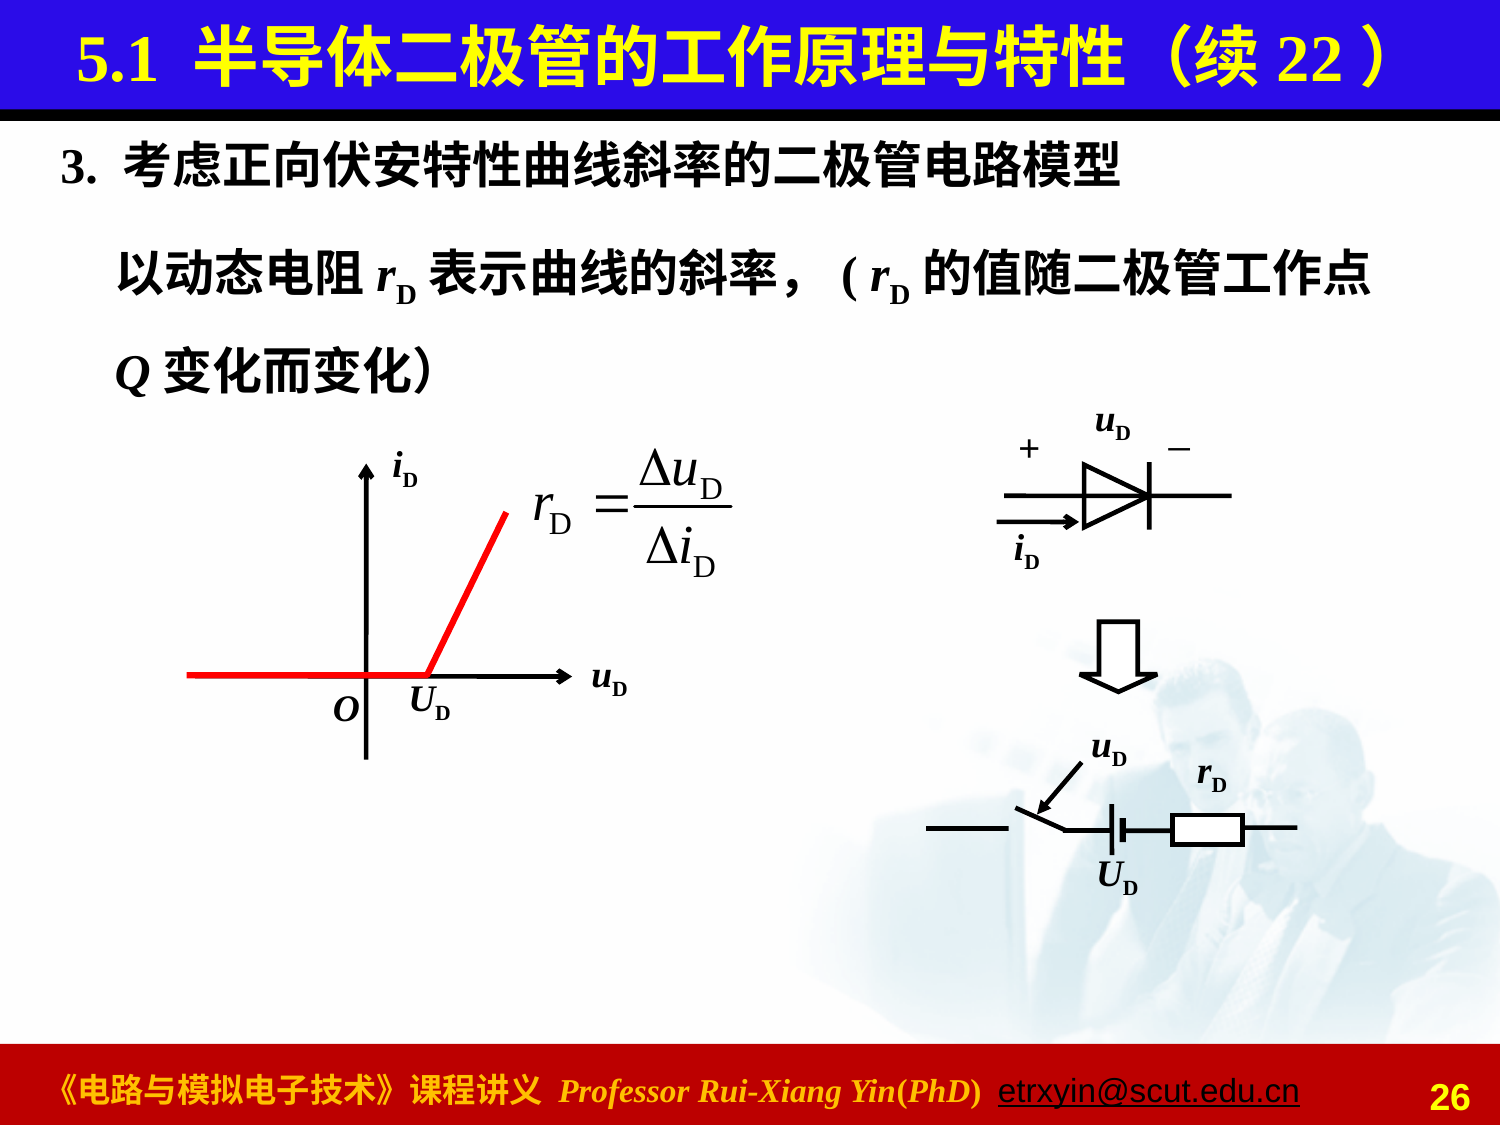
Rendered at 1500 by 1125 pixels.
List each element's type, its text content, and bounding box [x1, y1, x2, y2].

picture [0, 121, 1500, 1043]
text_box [197, 432, 645, 758]
text_box 以动态电阻rD表示曲线的斜率，( rD的值随二极管工作点Q变化而变化） [99, 200, 1403, 408]
text_box 3. 考虑正向伏安特性曲线斜率的二极管电路模型 [45, 125, 1149, 201]
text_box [996, 386, 1232, 577]
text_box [1172, 737, 1298, 845]
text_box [524, 433, 741, 590]
text_box [1079, 621, 1158, 692]
slide_number 26 [1344, 1065, 1486, 1113]
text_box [925, 712, 1173, 903]
title 5.1 半导体二极管的工作原理与特性（续22） [0, 0, 1500, 110]
